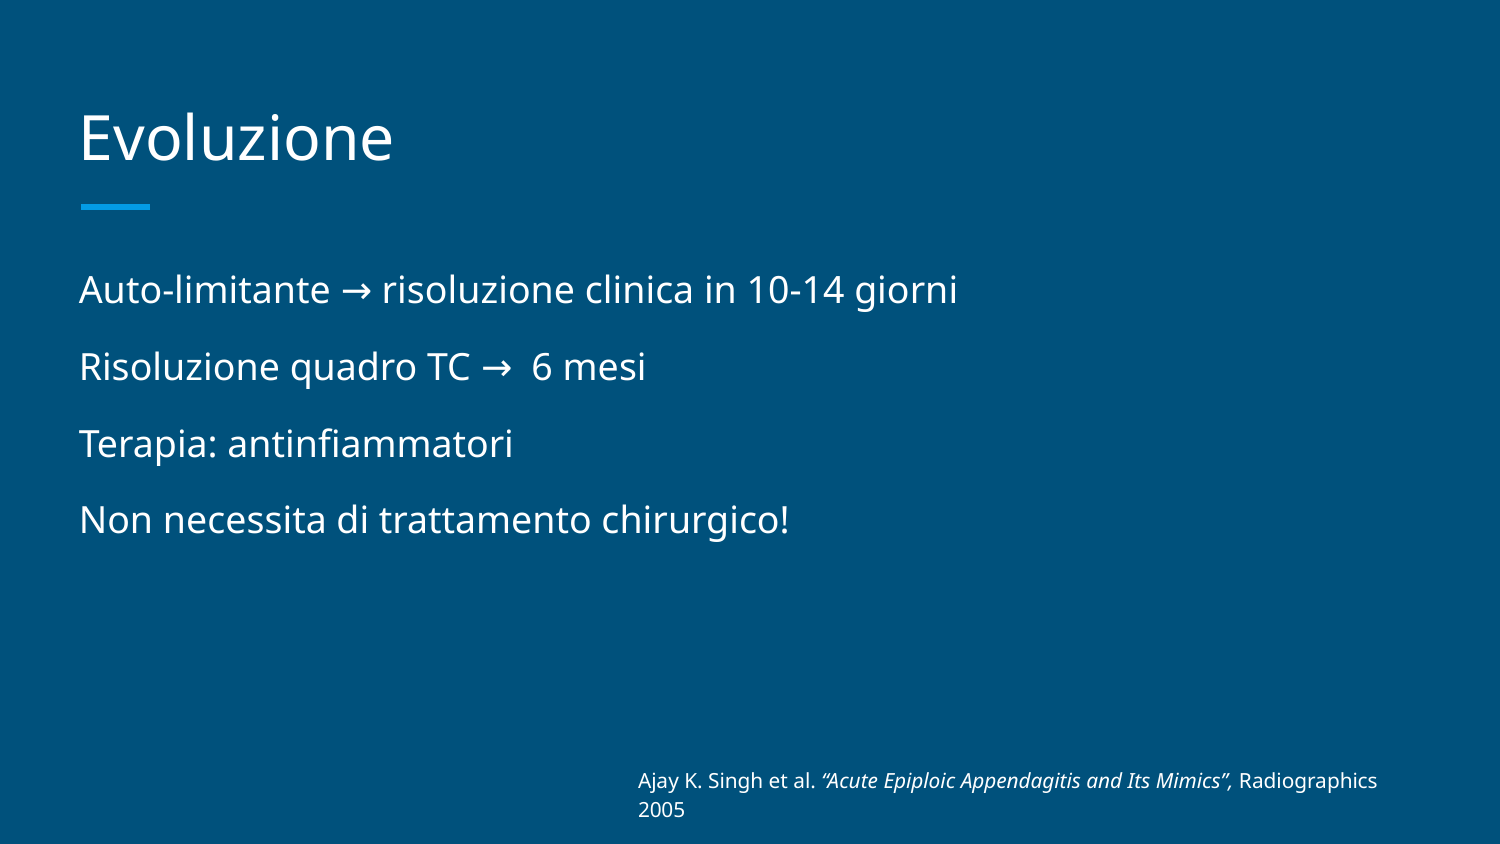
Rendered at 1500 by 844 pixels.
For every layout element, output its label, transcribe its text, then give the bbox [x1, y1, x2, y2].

text_box Ajay K. Singh et al. “Acute Epiploic Appendagitis and Its Mimics”, Radiographics 2005 [623, 749, 1437, 837]
title Evoluzione [63, 75, 1437, 188]
list Auto-limitante → risoluzione clinica in 10-14 giorni Risoluzione quadro TC → 6 mesi Terapia: antinfiammatori Non necessita di trattamento chirurgico! [63, 244, 1437, 750]
